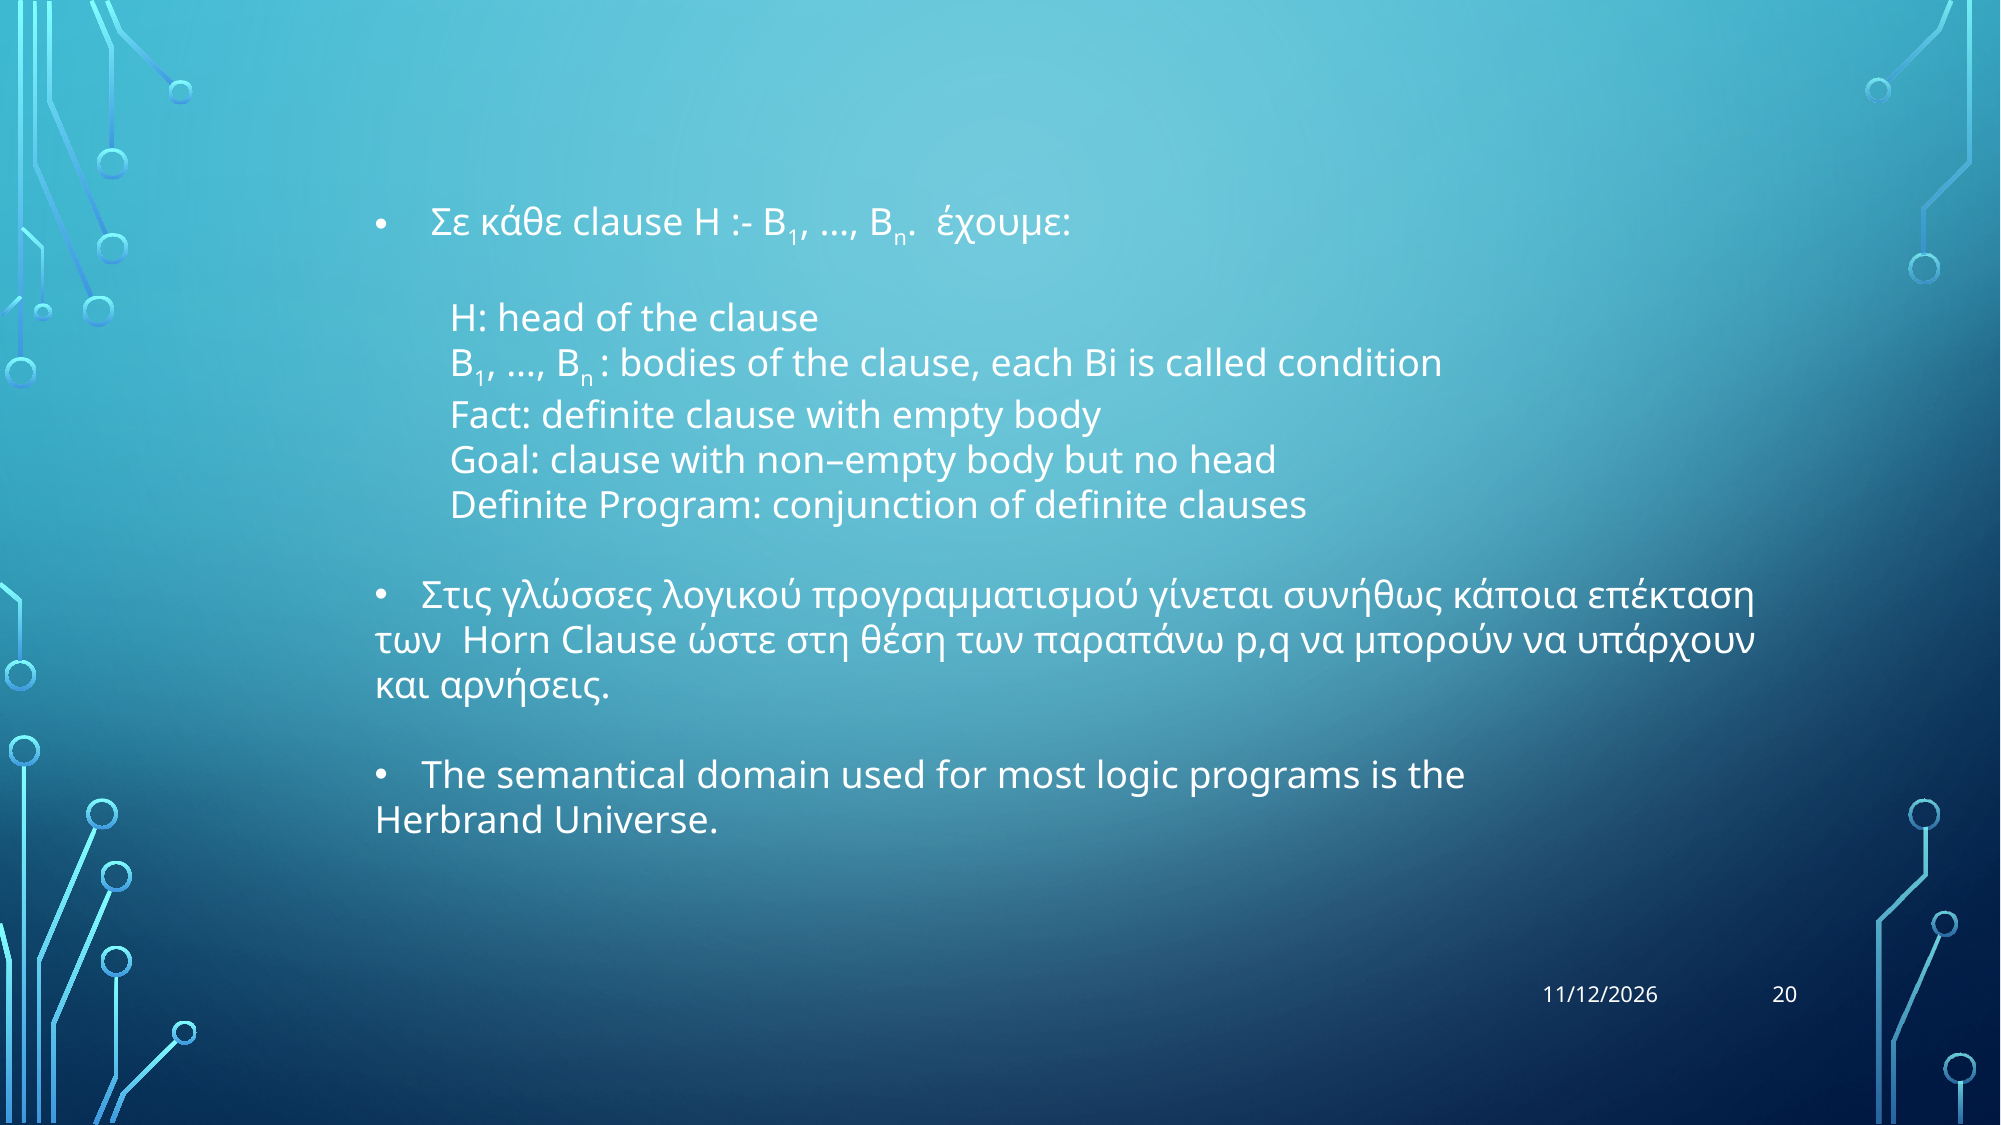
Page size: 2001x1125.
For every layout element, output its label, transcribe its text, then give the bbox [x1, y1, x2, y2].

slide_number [1223, 965, 1674, 1025]
text_box Σε κάθε clause H :- B1, …, Bn. έχουμε: H: head of the clause B1, …, Bn : bodies of the clause, each Bi is called condition Fact: definite clause with empty body Goal: clause with non–empty body but no head Definite Program: conjunction of definite clauses Στις γλώσσες λογικού προγραμματισμού γίνεται συνήθως κάποια επέκταση των Horn Clause ώστε στη θέση των παραπάνω p,q να μπορούν να υπάρχουν και αρνήσεις. The semantical domain used for most logic programs is the Herbrand Universe. [359, 190, 1781, 938]
slide_number 20 [1685, 965, 1813, 1025]
